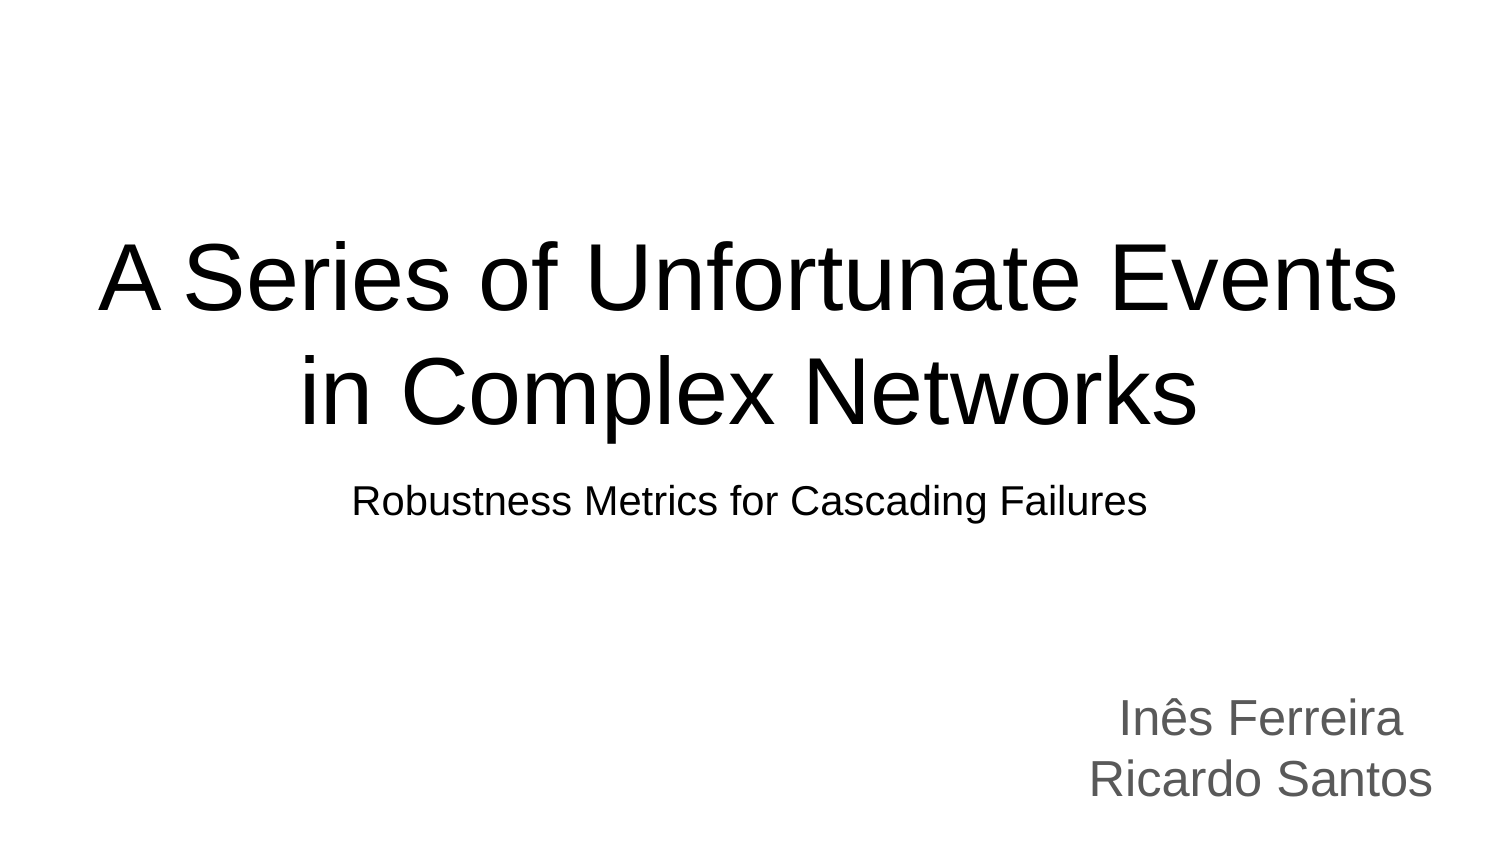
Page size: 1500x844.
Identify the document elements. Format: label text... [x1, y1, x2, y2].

subtitle Robustness Metrics for Cascading Failures [51, 464, 1449, 595]
subtitle Inês Ferreira Ricardo Santos [1073, 669, 1449, 824]
title A Series of Unfortunate Events in Complex Networks [51, 122, 1449, 459]
